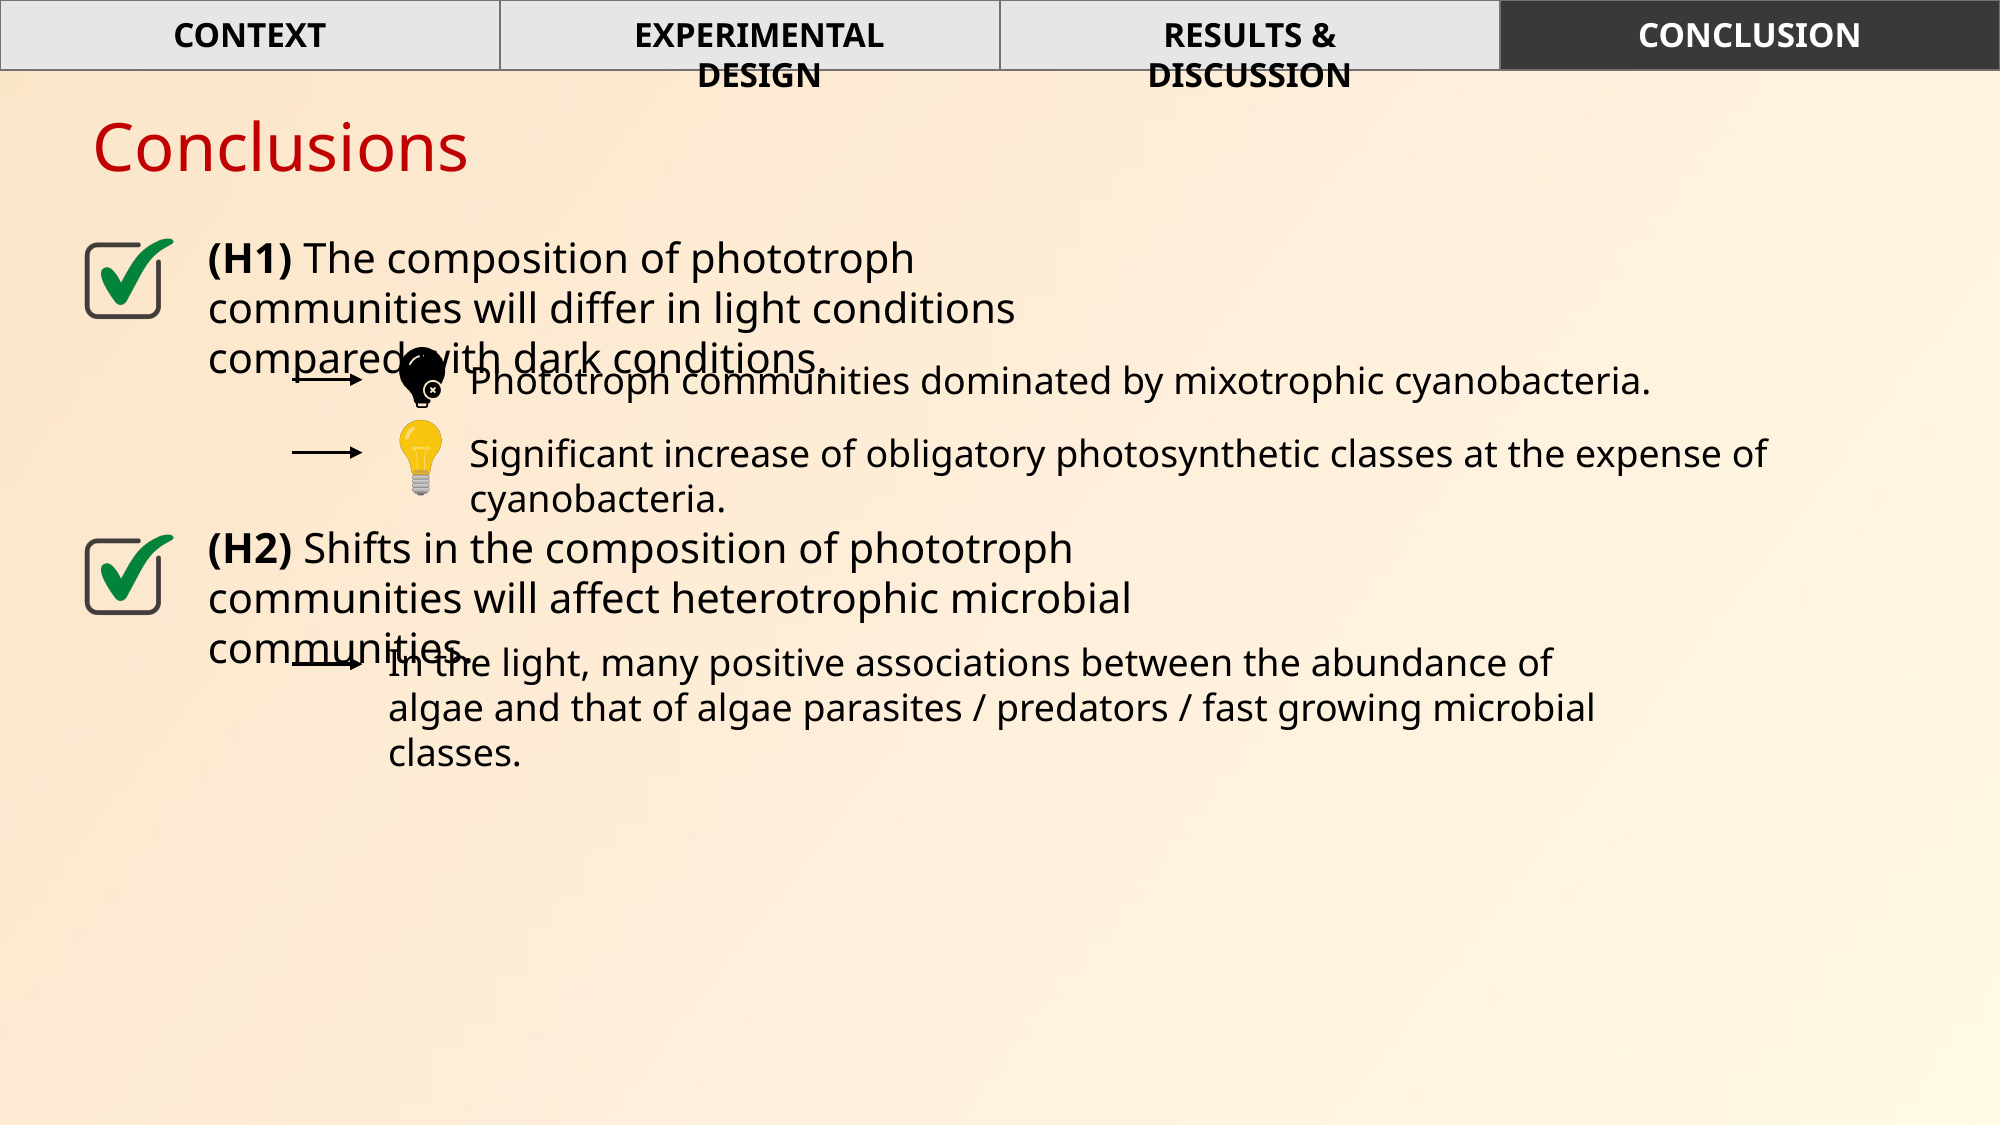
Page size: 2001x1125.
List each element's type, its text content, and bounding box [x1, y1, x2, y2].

text_box (H2) Shifts in the composition of phototroph communities will affect heterotrophic microbial communities. [193, 514, 1195, 680]
text_box CONTEXT [77, 6, 422, 62]
text_box EXPERIMENTAL DESIGN [578, 6, 941, 102]
text_box (H1) The composition of phototroph communities will differ in light conditions compared with dark conditions. [193, 224, 1157, 390]
text_box Phototroph communities dominated by mixotrophic cyanobacteria. [454, 349, 1708, 410]
picture [77, 234, 180, 331]
text_box [1499, 0, 2000, 71]
text_box In the light, many positive associations between the abundance of algae and that of algae parasites / predators / fast growing microbial classes. [373, 631, 1627, 782]
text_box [0, 71, 2000, 1125]
text_box Conclusions [77, 97, 522, 192]
text_box [499, 0, 999, 71]
text_box [999, 0, 1499, 71]
picture [77, 530, 180, 627]
picture [392, 414, 448, 499]
text_box CONCLUSION [1568, 6, 1932, 62]
text_box RESULTS & DISCUSSION [1068, 6, 1432, 102]
picture [392, 347, 452, 408]
text_box Significant increase of obligatory photosynthetic classes at the expense of cyanobacteria. [454, 422, 1874, 528]
text_box [0, 0, 499, 71]
